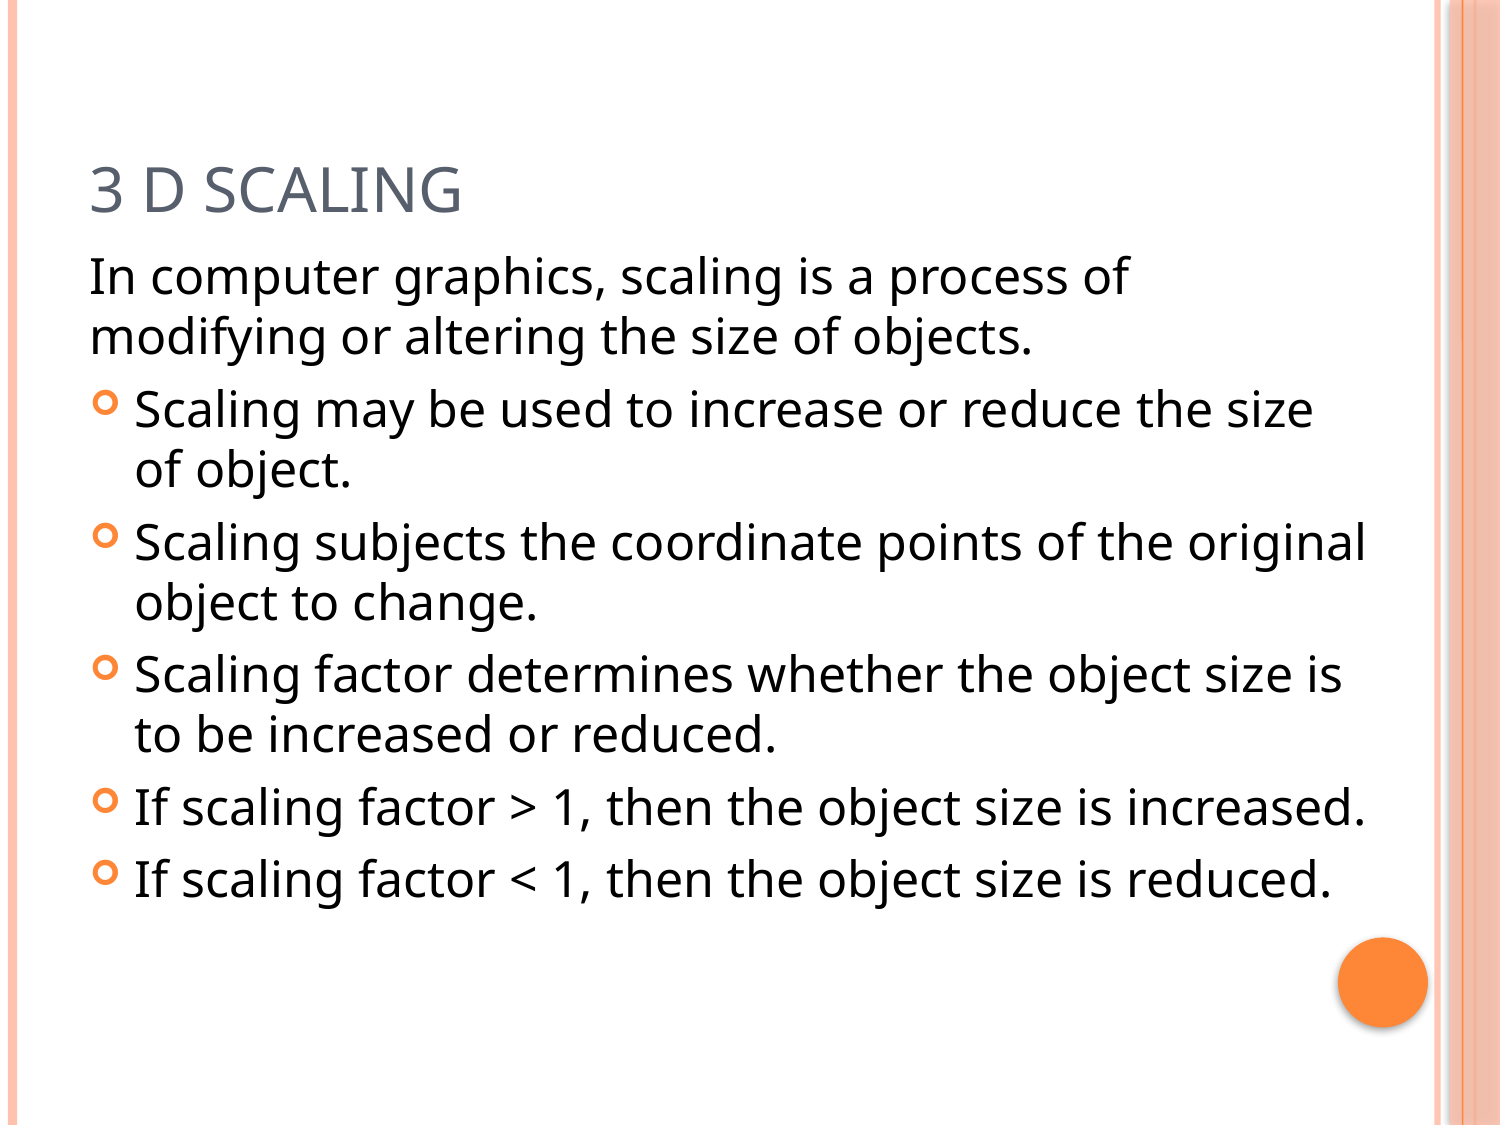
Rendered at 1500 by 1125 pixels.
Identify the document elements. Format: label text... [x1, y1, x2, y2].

title 3 d scaling [75, 45, 1300, 233]
list In computer graphics, scaling is a process of modifying or altering the size of objects. Scaling may be used to increase or reduce the size of object. Scaling subjects the coordinate points of the original object to change. Scaling factor determines whether the object size is to be increased or reduced. If scaling factor > 1, then the object size is increased. If scaling factor < 1, then the object size is reduced. [75, 237, 1388, 1062]
